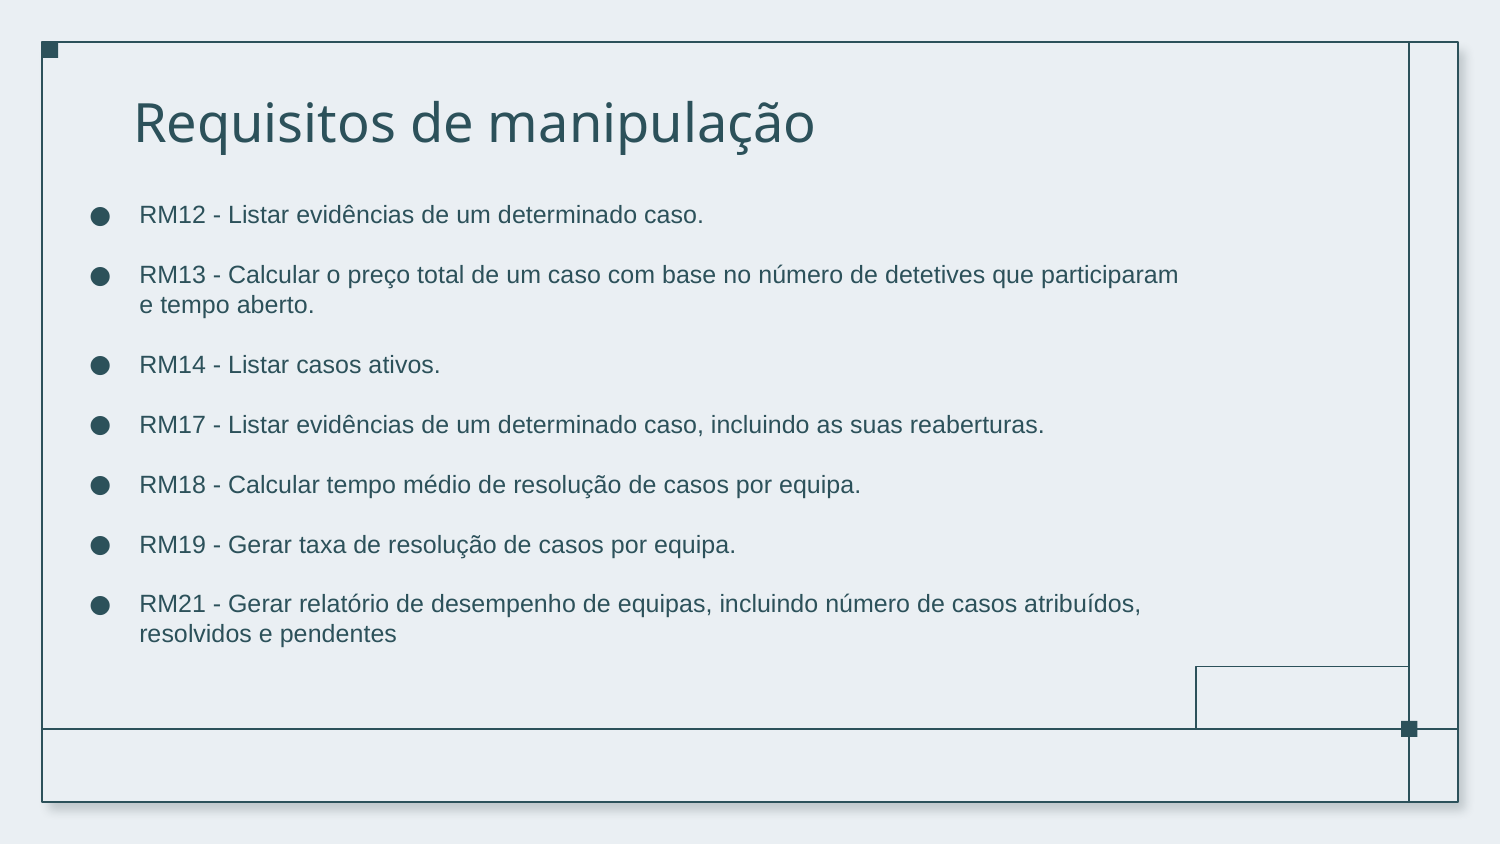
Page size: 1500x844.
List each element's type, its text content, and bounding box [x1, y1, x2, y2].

title Requisitos de manipulação [118, 72, 1382, 167]
subtitle RM12 - Listar evidências de um determinado caso. RM13 - Calcular o preço total de um caso com base no número de detetives que participaram e tempo aberto. RM14 - Listar casos ativos. RM17 - Listar evidências de um determinado caso, incluindo as suas reaberturas. RM18 - Calcular tempo médio de resolução de casos por equipa. RM19 - Gerar taxa de resolução de casos por equipa. RM21 - Gerar relatório de desempenho de equipas, incluindo número de casos atribuídos, resolvidos e pendentes [49, 183, 1500, 685]
